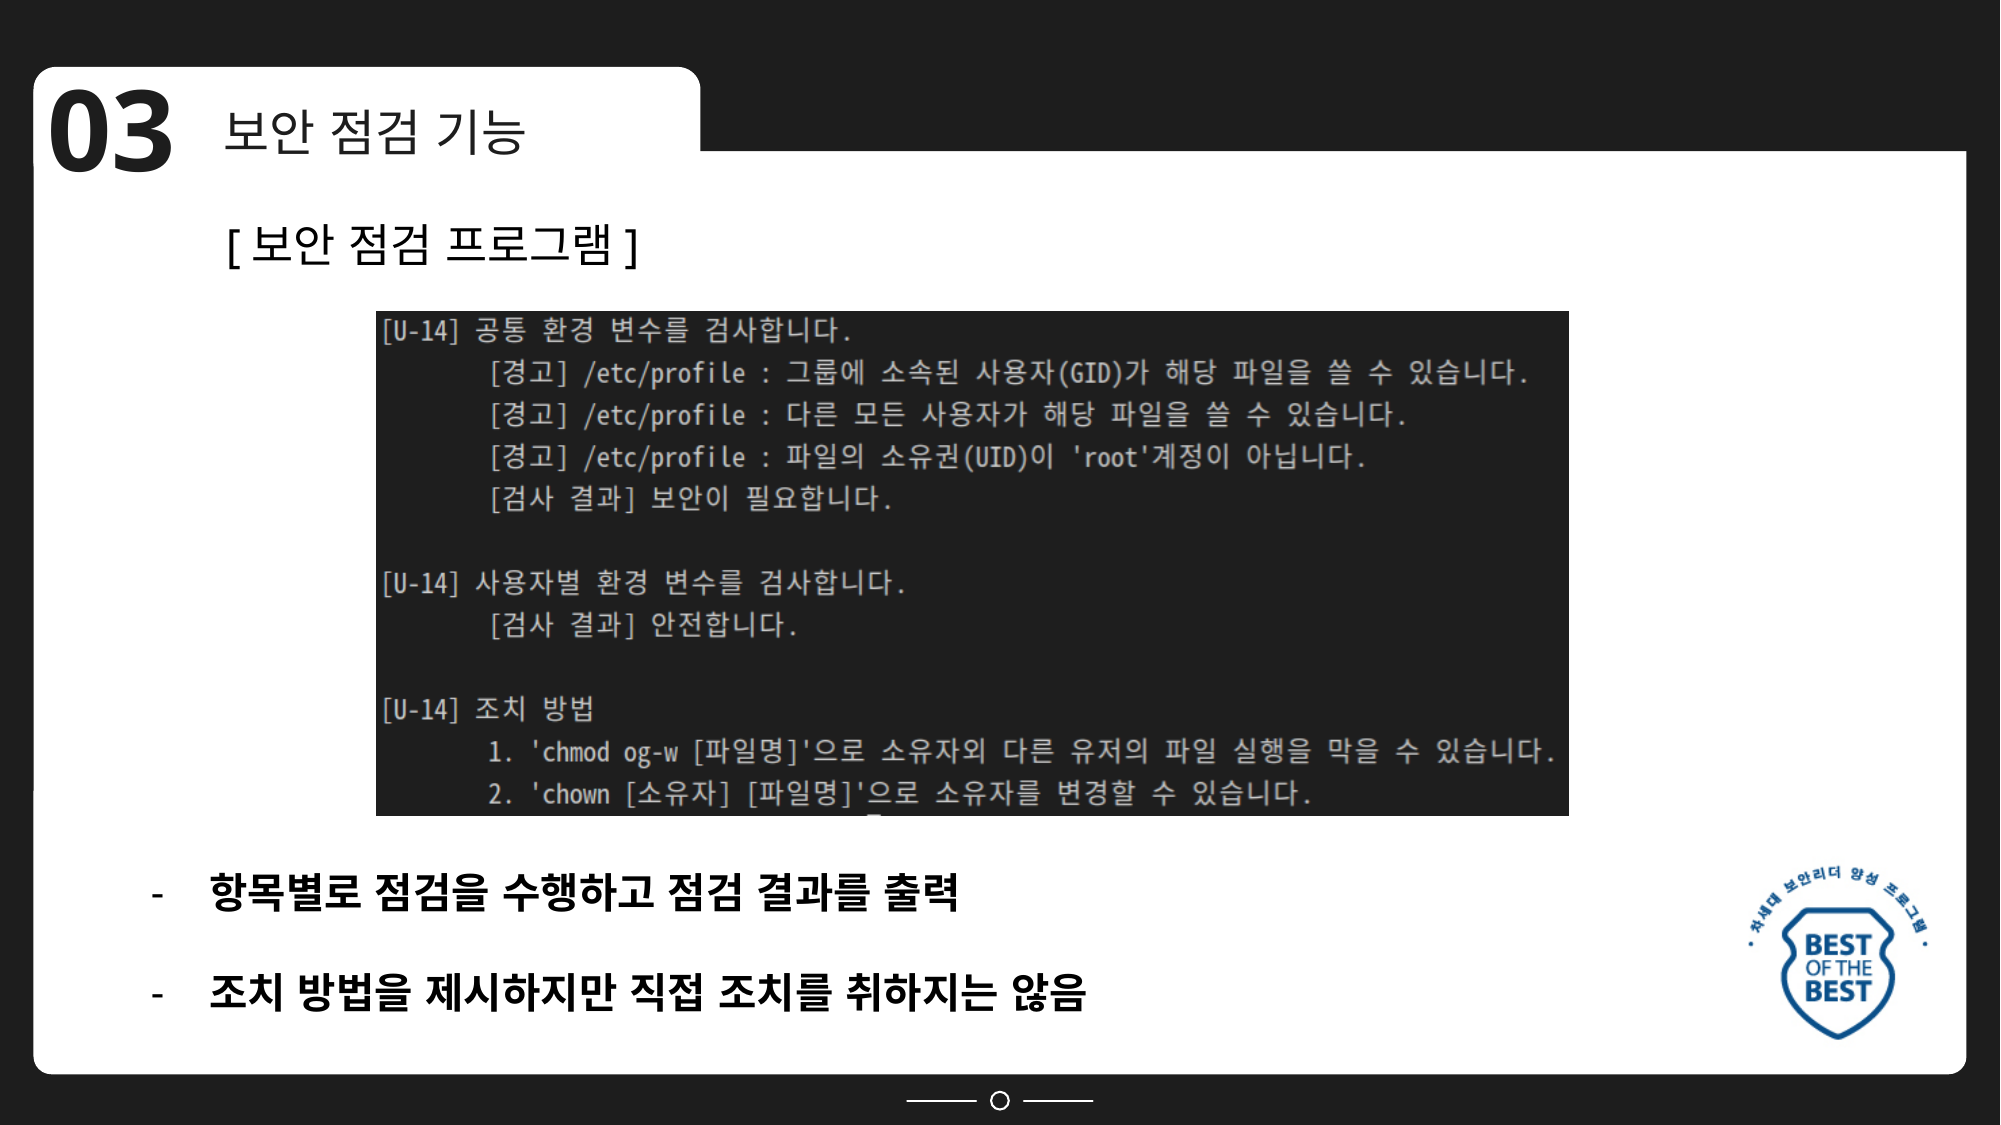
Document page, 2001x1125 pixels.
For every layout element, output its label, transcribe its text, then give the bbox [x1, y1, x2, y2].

text_box 보안 점검 기능 [257, 93, 712, 170]
text_box 항목별로 점검을 수행하고 점검 결과를 출력 조치 방법을 제시하지만 직접 조치를 취하지는 않음 [119, 859, 1712, 1033]
picture [376, 311, 1569, 816]
text_box [보안 점검 프로그램] [135, 208, 785, 285]
picture [1717, 836, 1963, 1066]
text_box 03 [32, 51, 257, 203]
